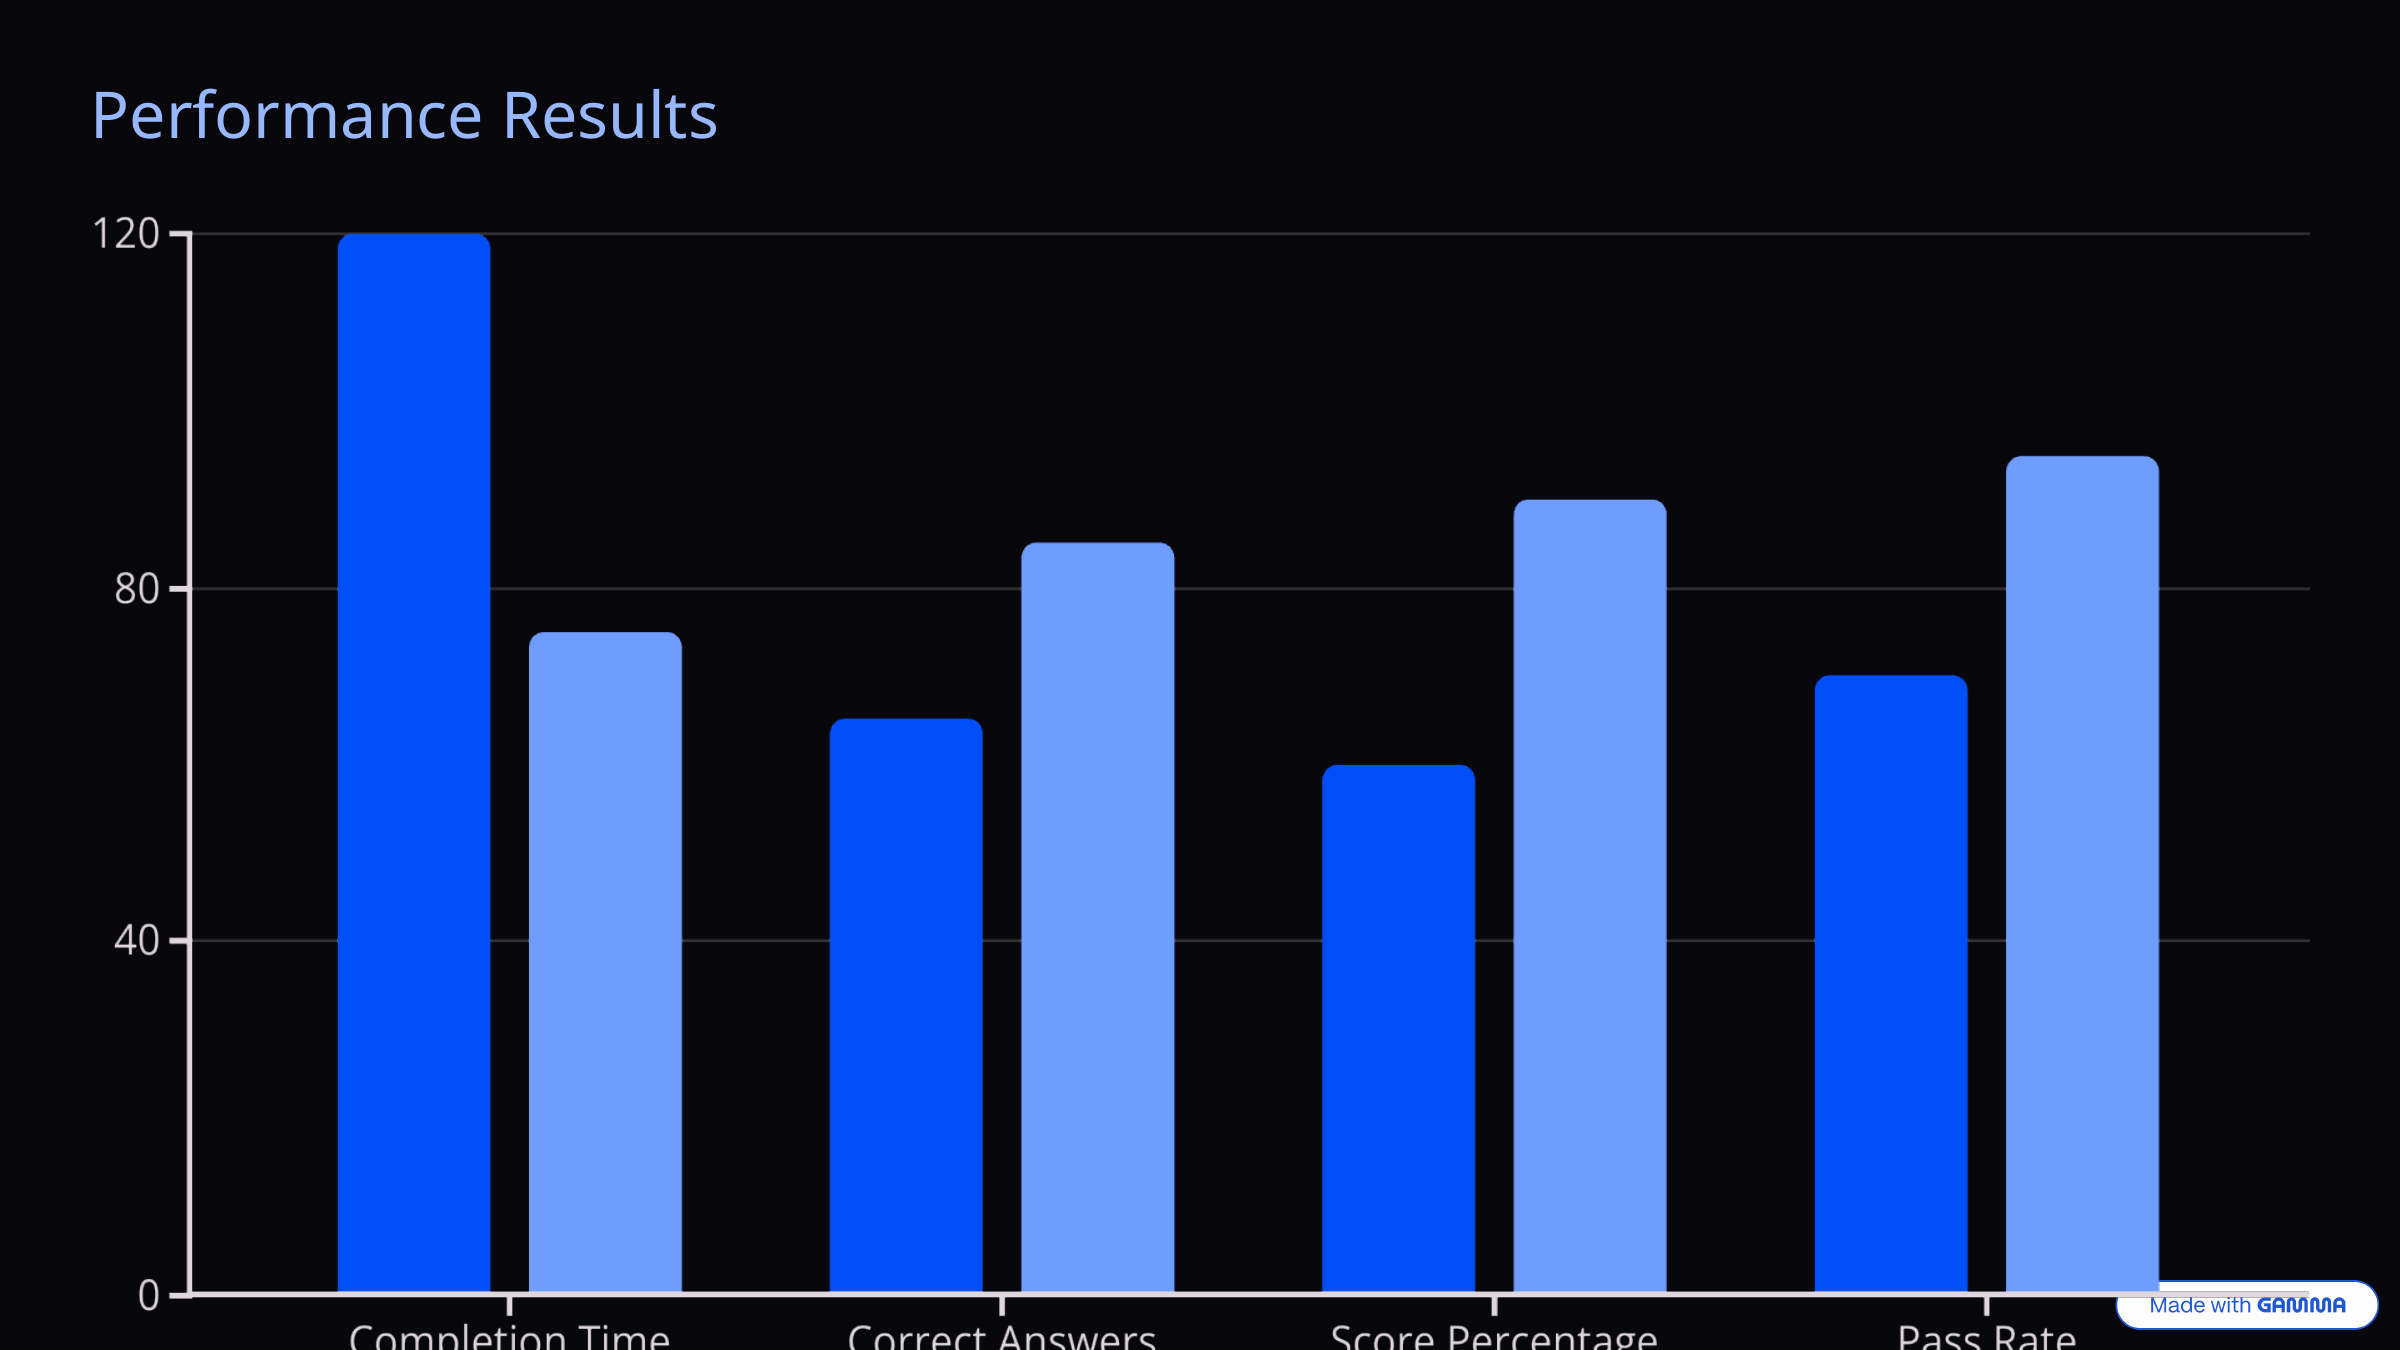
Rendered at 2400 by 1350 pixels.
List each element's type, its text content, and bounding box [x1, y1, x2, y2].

text_box Performance Results [90, 71, 773, 153]
picture [90, 203, 2389, 1350]
